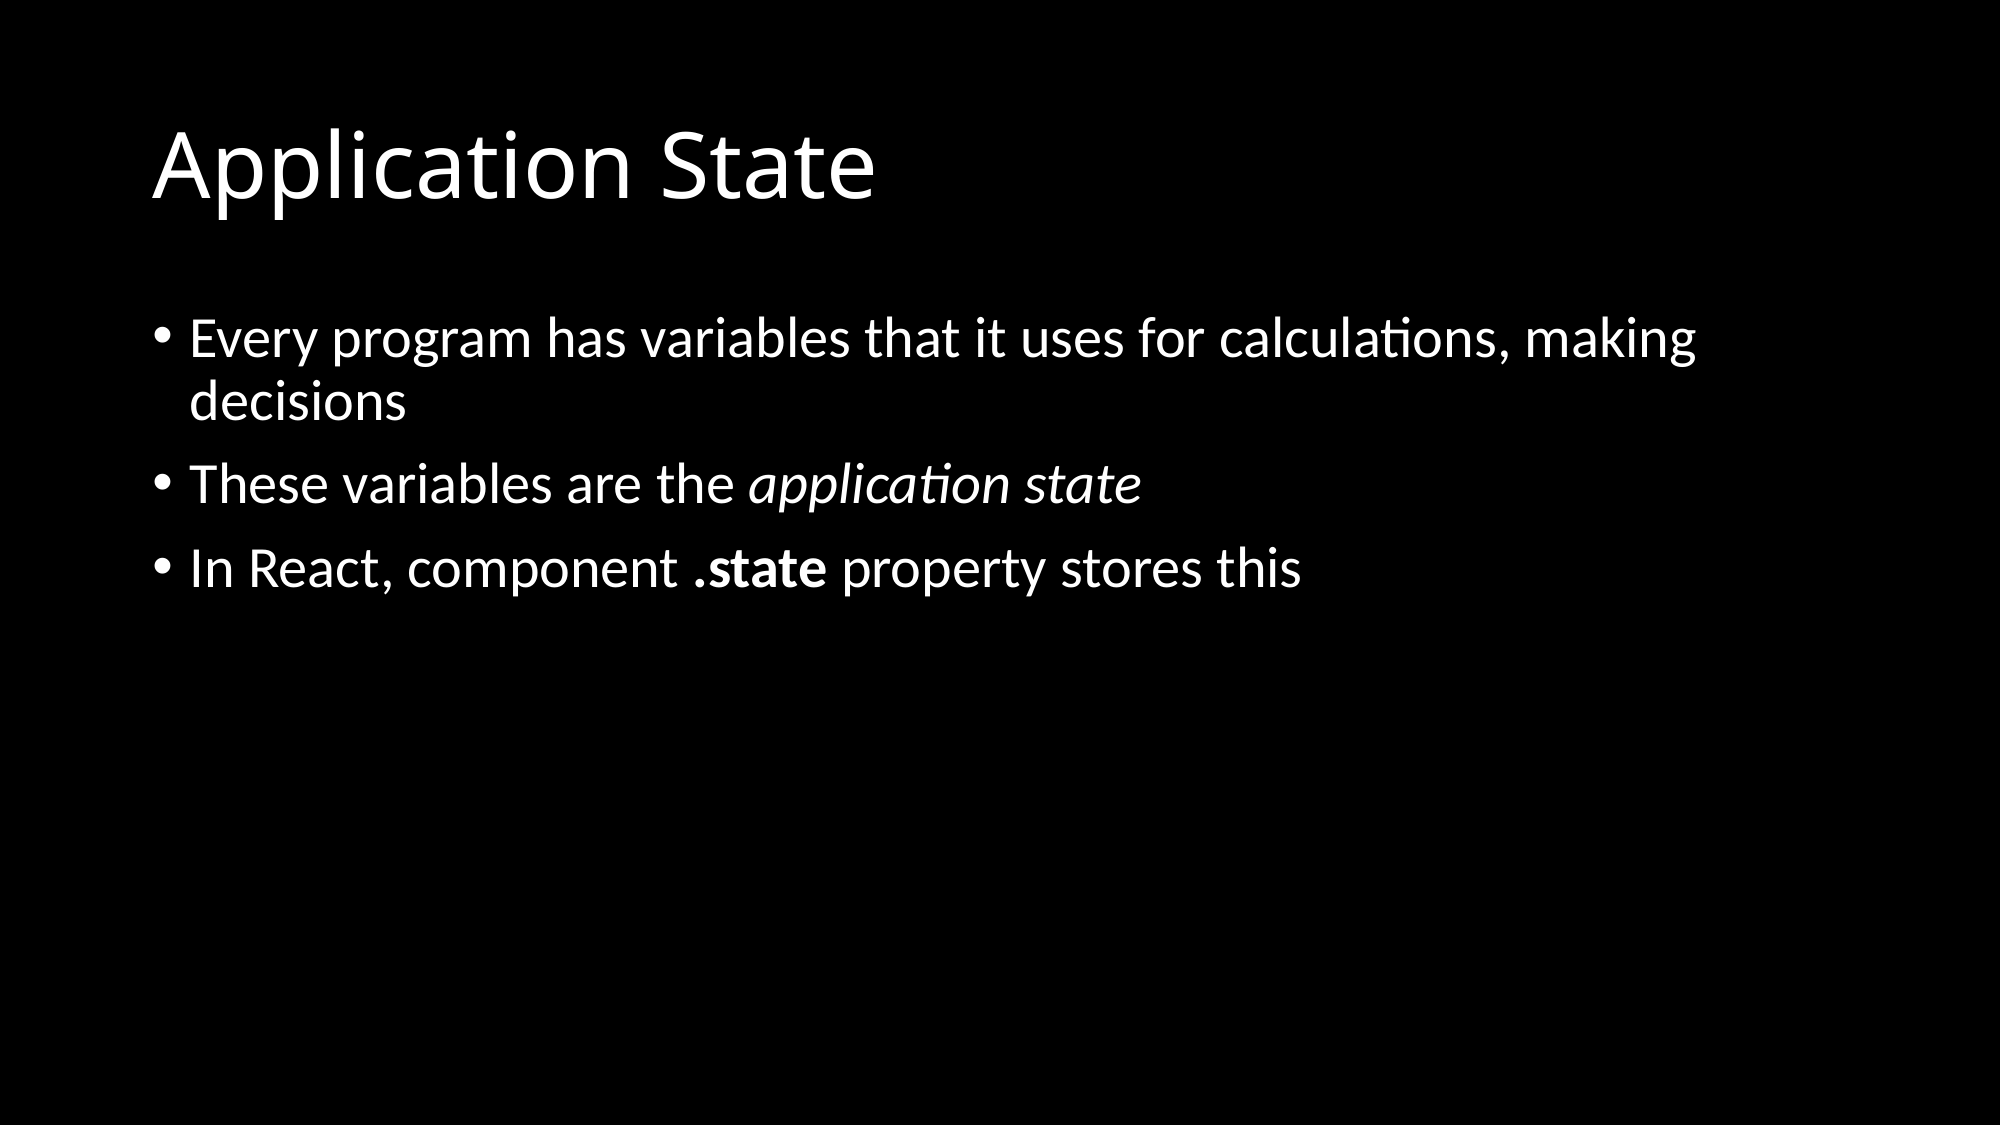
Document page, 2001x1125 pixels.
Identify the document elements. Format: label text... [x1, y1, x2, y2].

list Every program has variables that it uses for calculations, making decisions These variables are the application state In React, component .state property stores this [137, 299, 1863, 1014]
title Application State [137, 59, 1863, 278]
